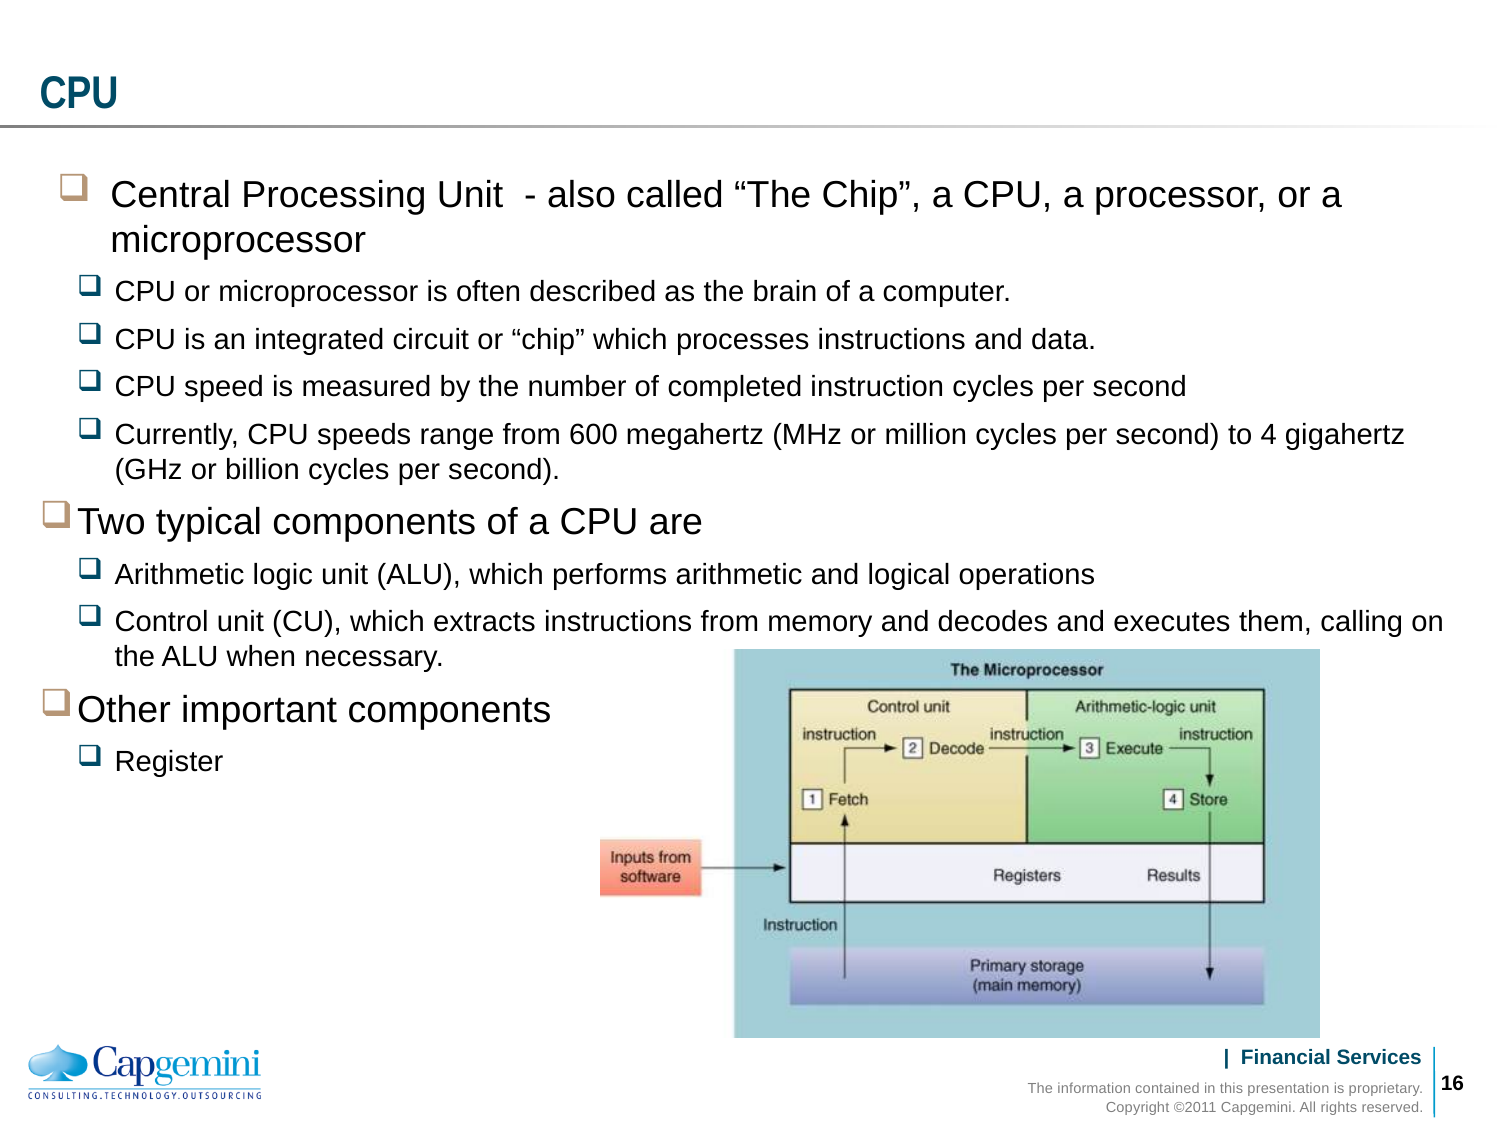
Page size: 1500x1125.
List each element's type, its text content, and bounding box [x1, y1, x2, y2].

title CPU [39, 34, 1470, 126]
picture [26, 1043, 263, 1100]
picture [599, 649, 1320, 1038]
list Central Processing Unit - also called “The Chip”, a CPU, a processor, or a microprocessor CPU or microprocessor is often described as the brain of a computer. CPU is an integrated circuit or “chip” which processes instructions and data. CPU speed is measured by the number of completed instruction cycles per second Currently, CPU speeds range from 600 megahertz (MHz or million cycles per second) to 4 gigahertz (GHz or billion cycles per second). Two typical components of a CPU are Arithmetic logic unit (ALU), which performs arithmetic and logical operations Control unit (CU), which extracts instructions from memory and decodes and executes them, calling on the ALU when necessary. Other important components Register [39, 162, 1465, 988]
